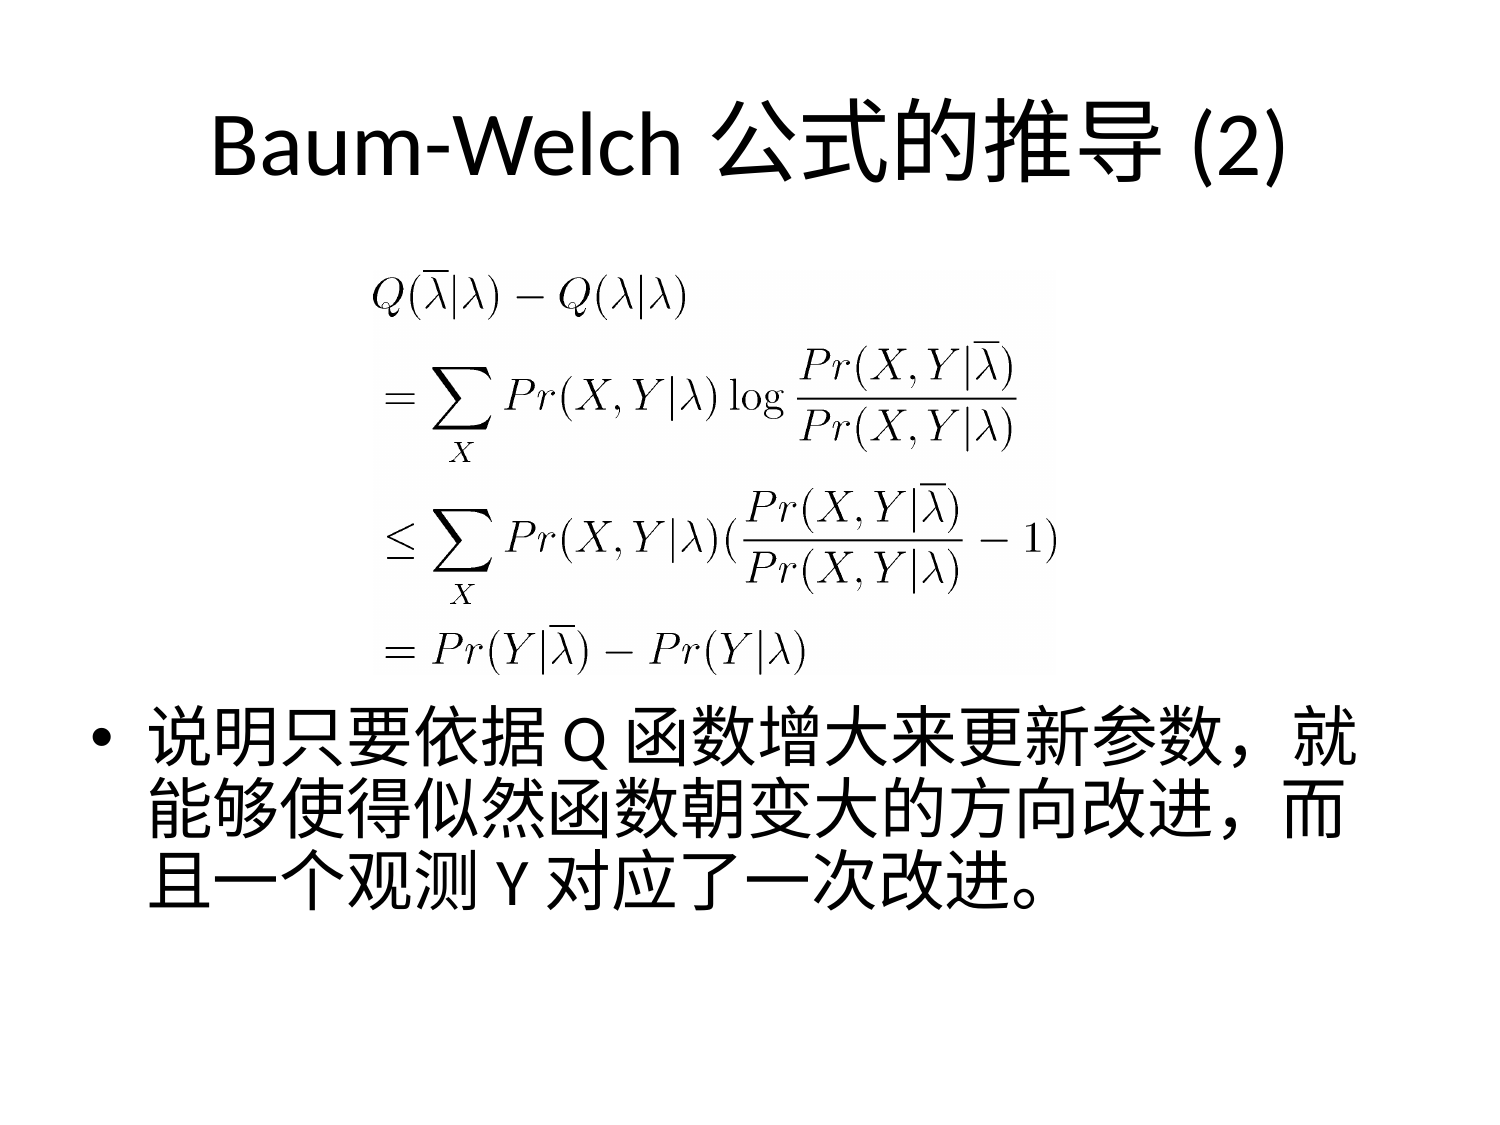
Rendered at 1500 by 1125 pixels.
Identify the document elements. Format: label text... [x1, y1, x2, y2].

title Baum-Welch公式的推导(2) [75, 45, 1425, 233]
list 说明只要依据Q函数增大来更新参数，就能够使得似然函数朝变大的方向改进，而且一个观测Y对应了一次改进。 [75, 262, 1425, 1005]
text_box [371, 266, 1058, 680]
